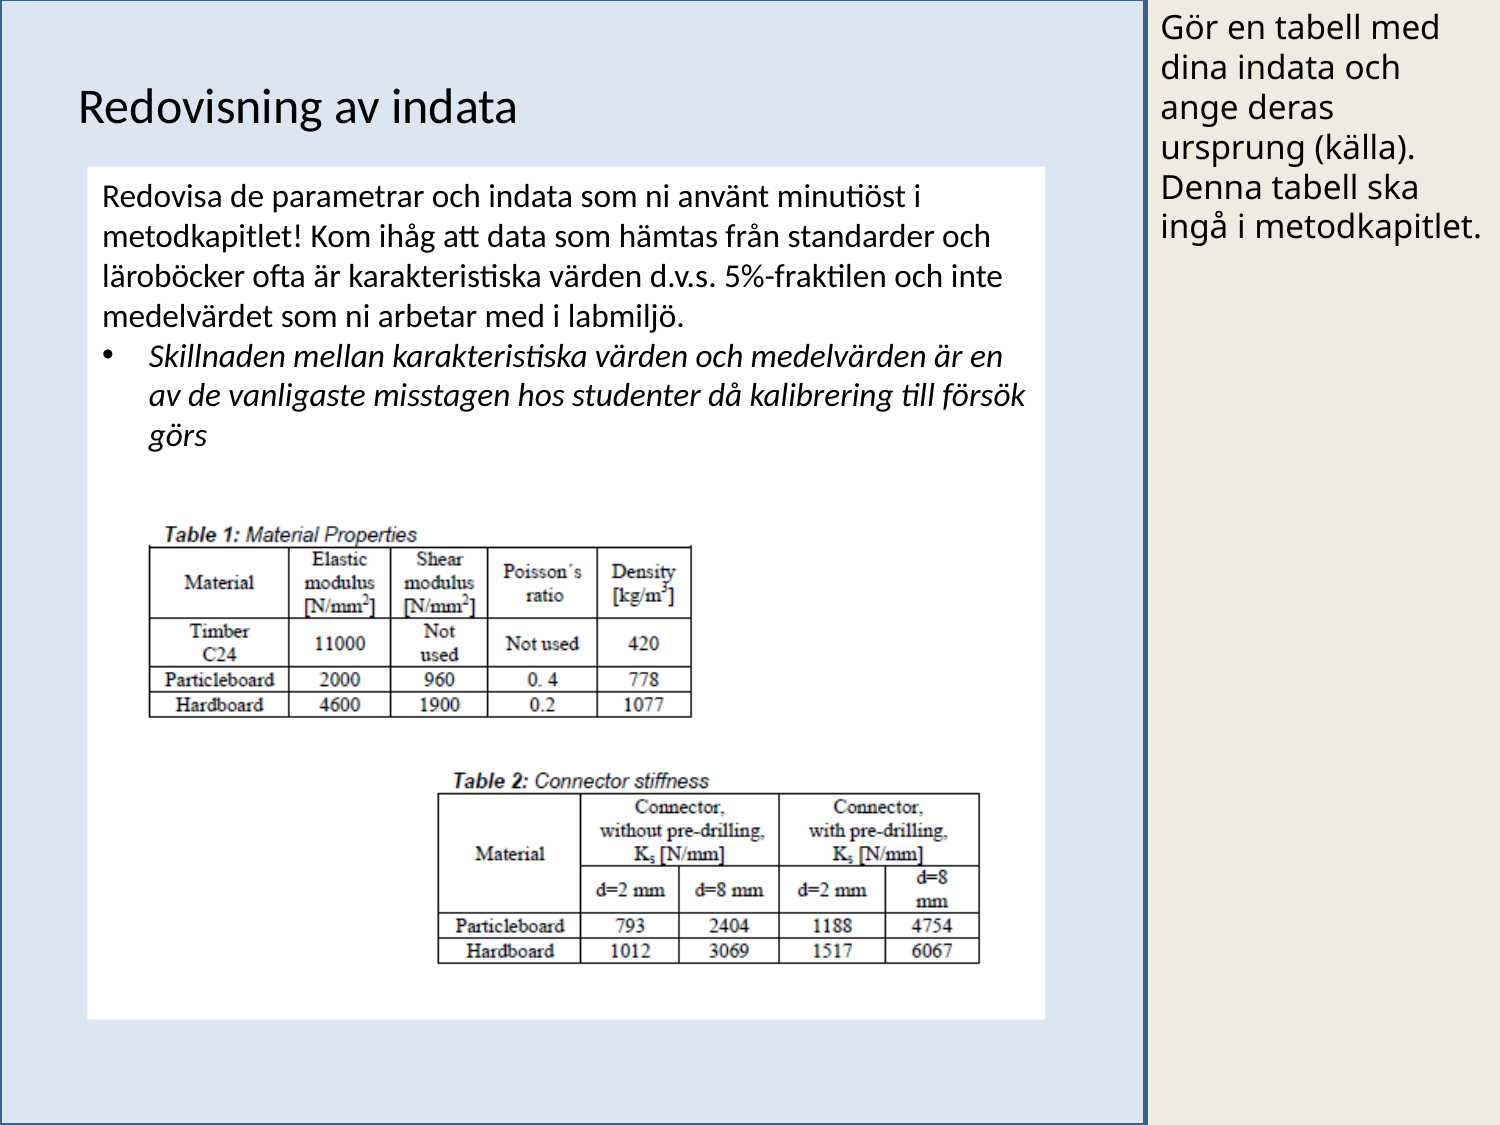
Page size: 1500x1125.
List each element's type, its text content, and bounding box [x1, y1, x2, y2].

picture [418, 754, 1014, 984]
text_box Redovisning av indata [63, 66, 1068, 142]
text_box Redovisa de parametrar och indata som ni använt minutiöst i metodkapitlet! Kom ihåg att data som hämtas från standarder och läroböcker ofta är karakteristiska värden d.v.s. 5%-fraktilen och inte medelvärdet som ni arbetar med i labmiljö. Skillnaden mellan karakteristiska värden och medelvärden är en av de vanligaste misstagen hos studenter då kalibrering till försök görs [87, 166, 1046, 1020]
picture [135, 514, 726, 730]
text_box [0, 0, 1148, 1125]
text_box Gör en tabell med dina indata och ange deras ursprung (källa). Denna tabell ska ingå i metodkapitlet. [1148, 0, 1500, 1125]
